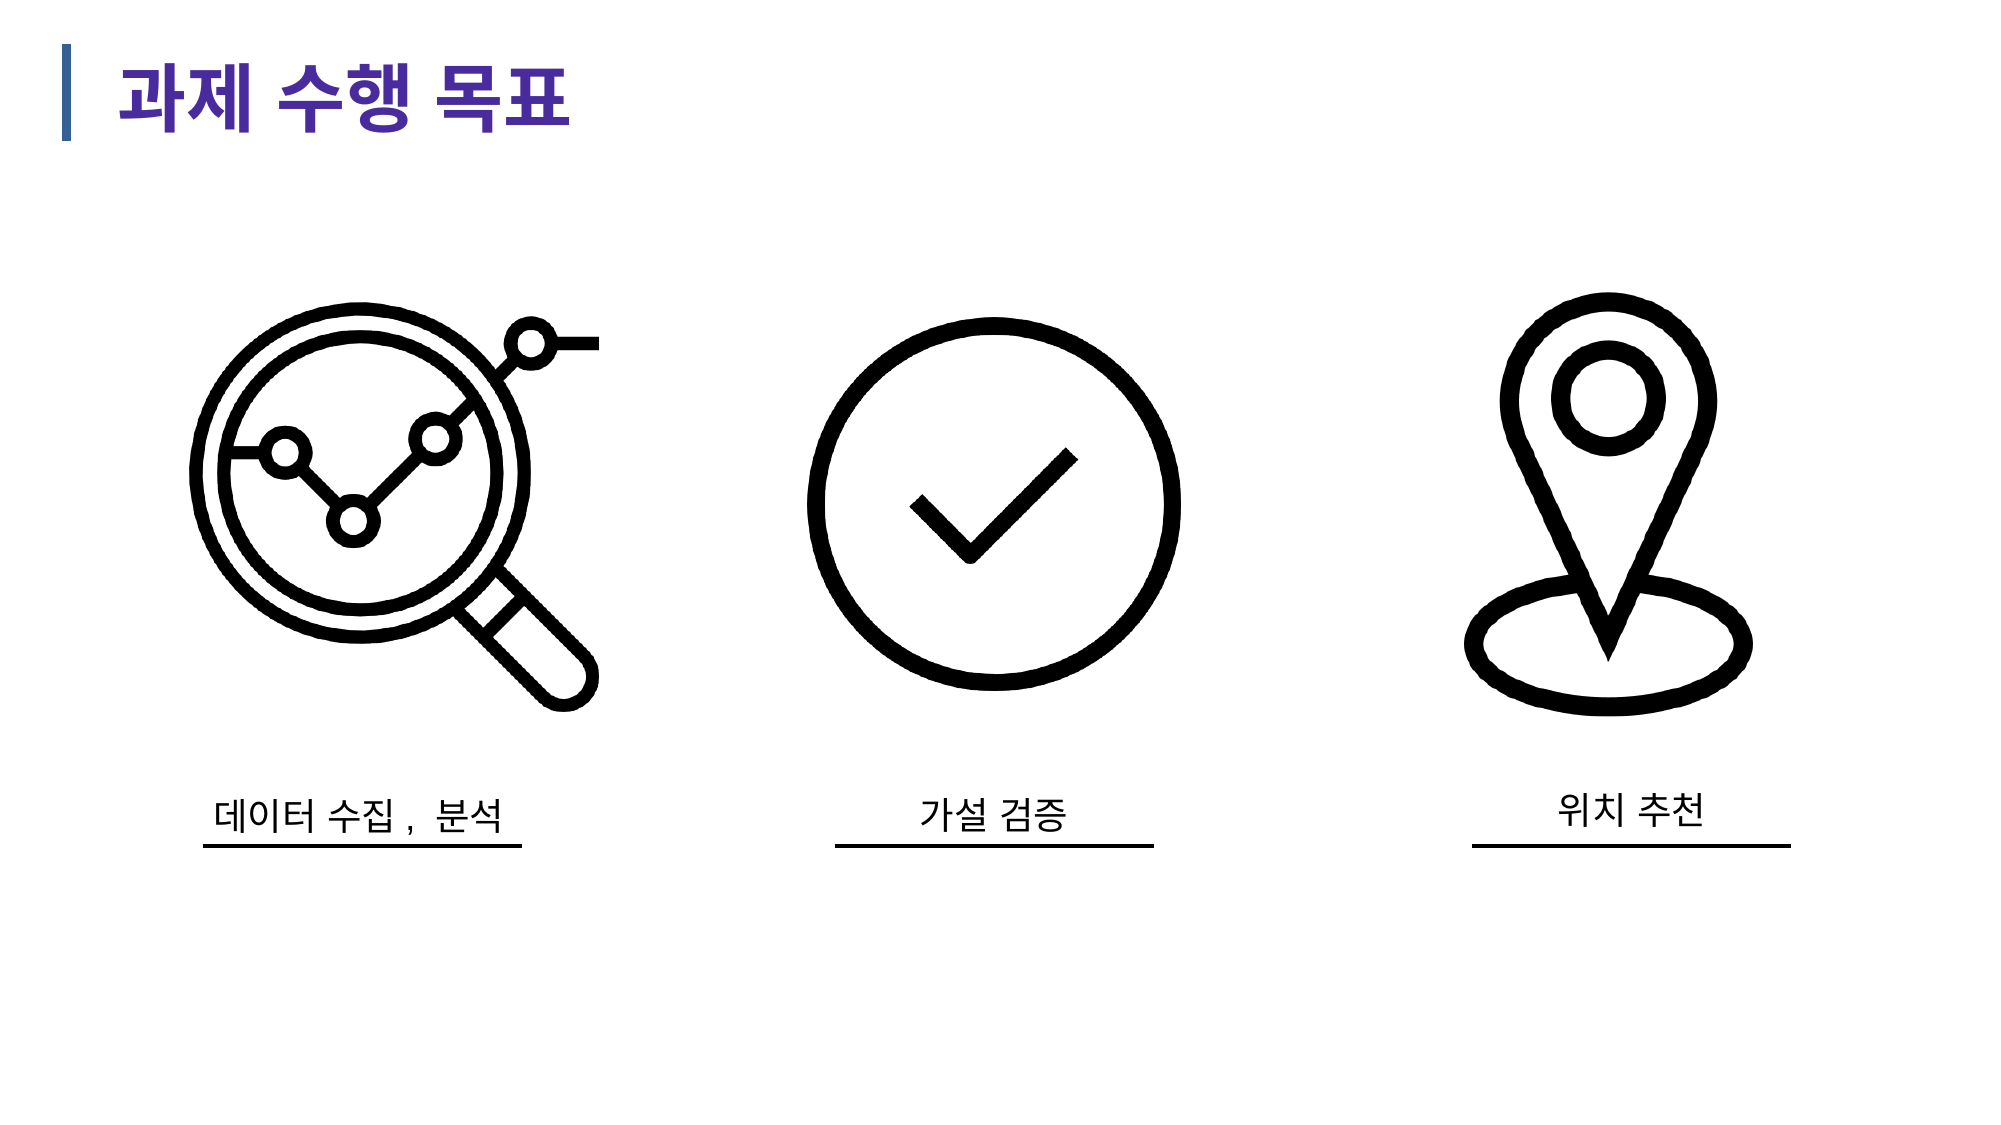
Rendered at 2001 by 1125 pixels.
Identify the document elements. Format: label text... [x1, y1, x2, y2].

picture [188, 302, 599, 713]
text_box 가설 검증 [875, 784, 1113, 845]
text_box 위치 추천 [1513, 779, 1750, 840]
text_box 데이터 수집, 분석 [181, 785, 536, 846]
text_box 과제 수행 목표 [102, 43, 827, 144]
picture [1377, 273, 1839, 735]
picture [807, 317, 1181, 691]
